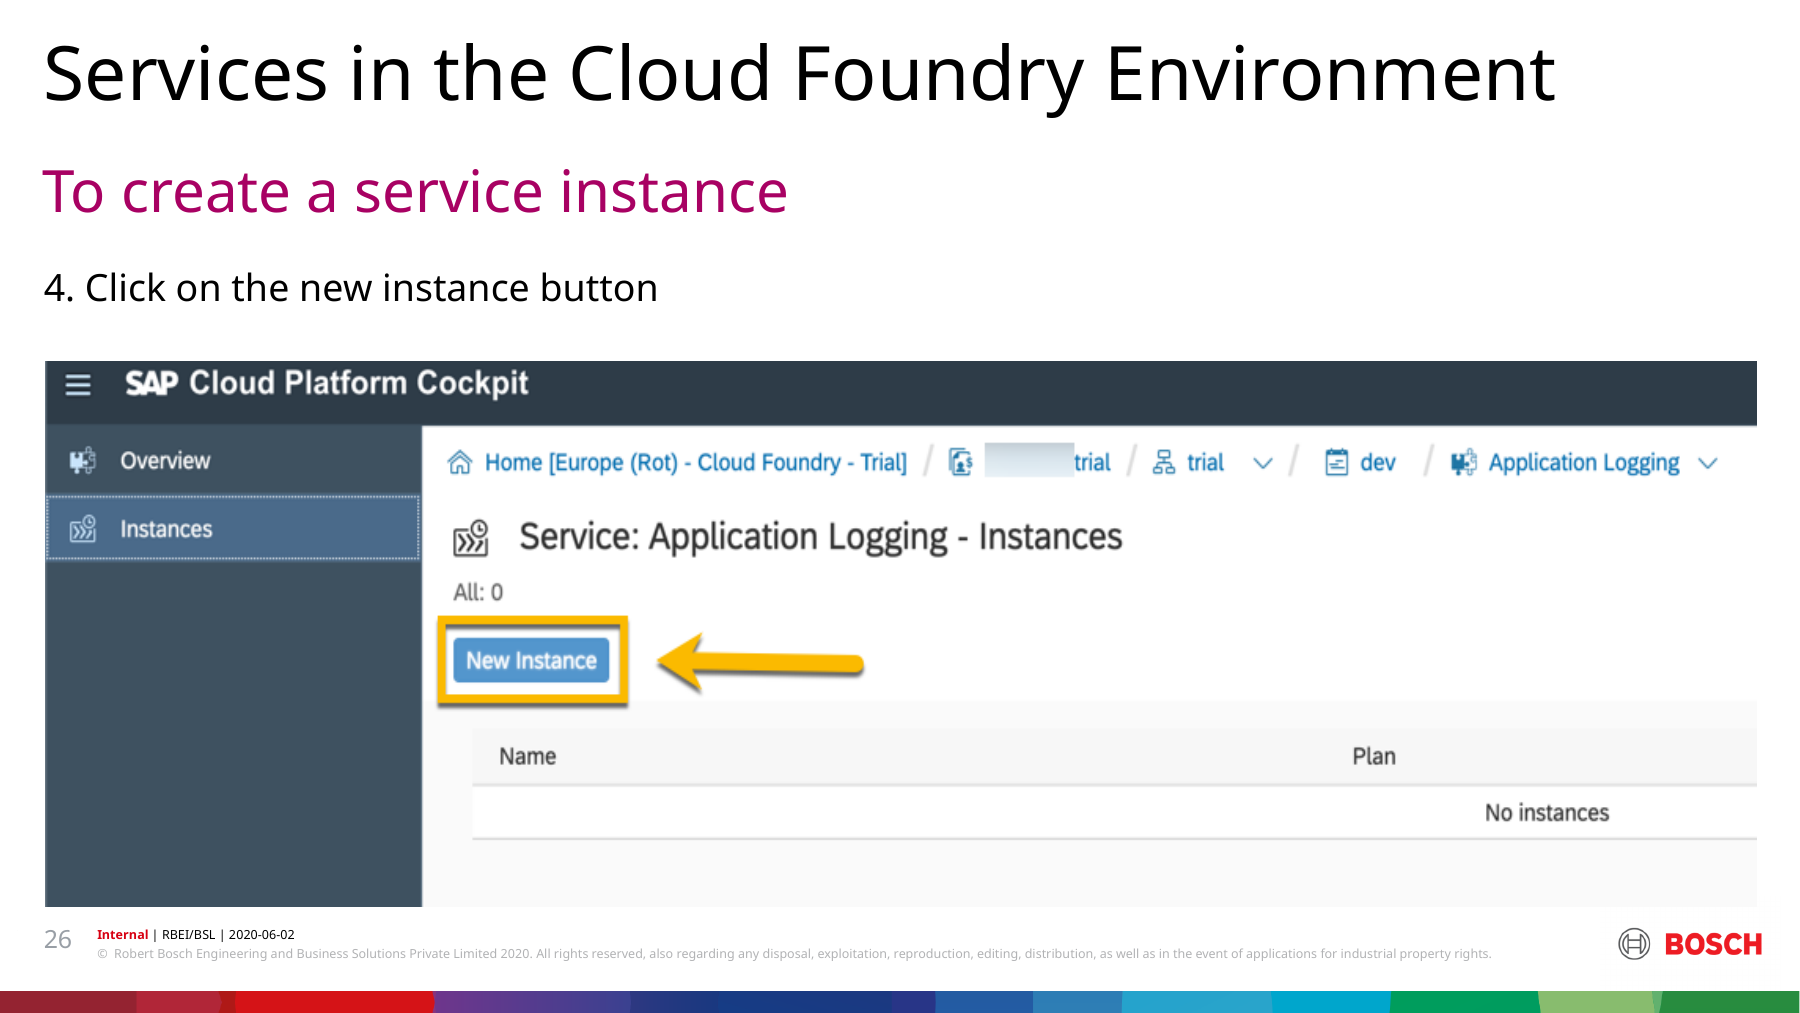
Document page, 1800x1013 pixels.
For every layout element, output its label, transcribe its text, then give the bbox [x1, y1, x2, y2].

text_box Services in the Cloud Foundry Environment [43, 36, 1759, 119]
picture [0, 905, 1272, 1013]
text_box To create a service instance [42, 162, 1757, 226]
title 4. Click on the new instance button [43, 269, 1759, 333]
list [45, 361, 1757, 907]
picture [1390, 896, 1800, 1013]
slide_number 26 [43, 923, 92, 991]
